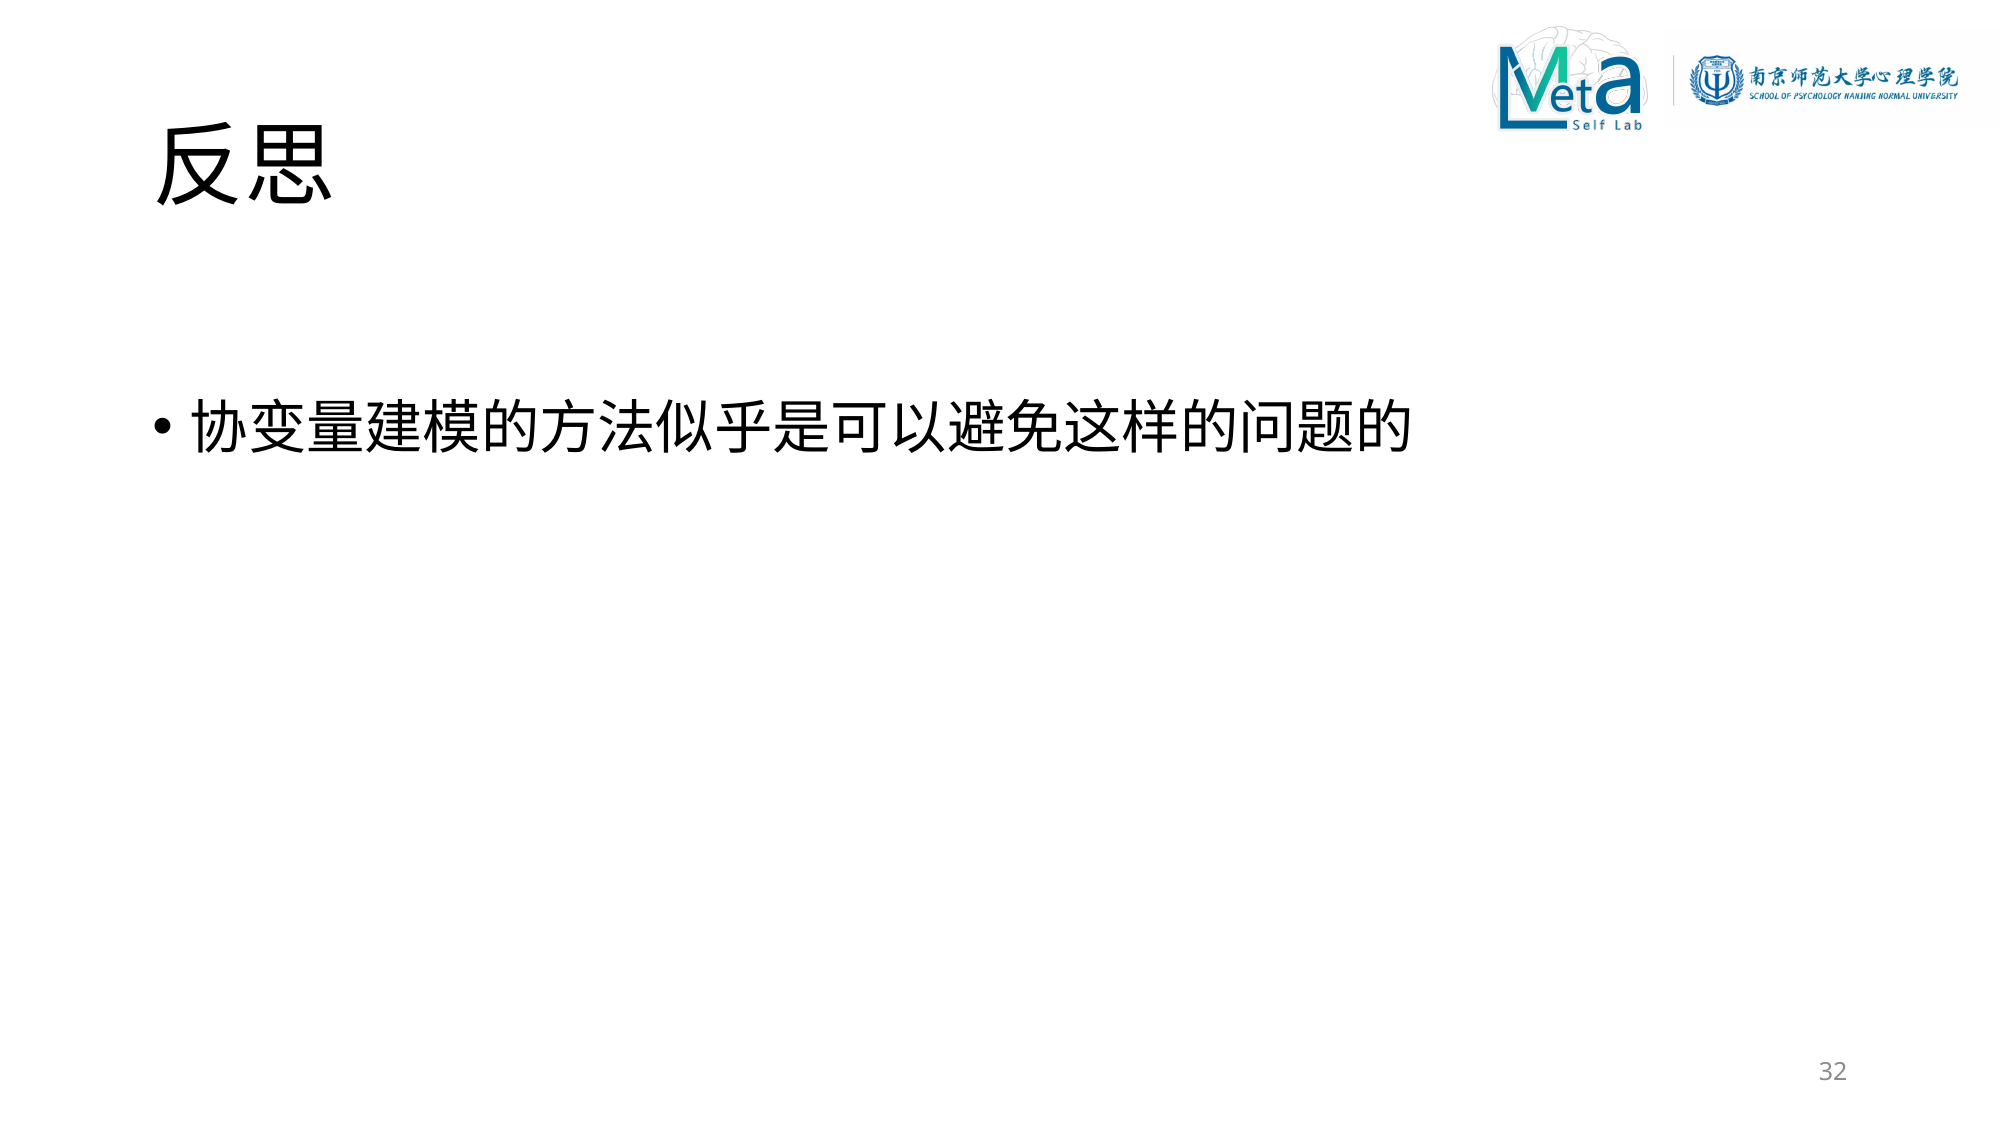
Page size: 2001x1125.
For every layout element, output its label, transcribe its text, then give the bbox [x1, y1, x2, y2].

picture [1384, 0, 2000, 127]
slide_number 32 [1412, 1042, 1863, 1103]
title 反思 [137, 59, 1863, 278]
list 协变量建模的方法似乎是可以避免这样的问题的 [137, 299, 1863, 1014]
